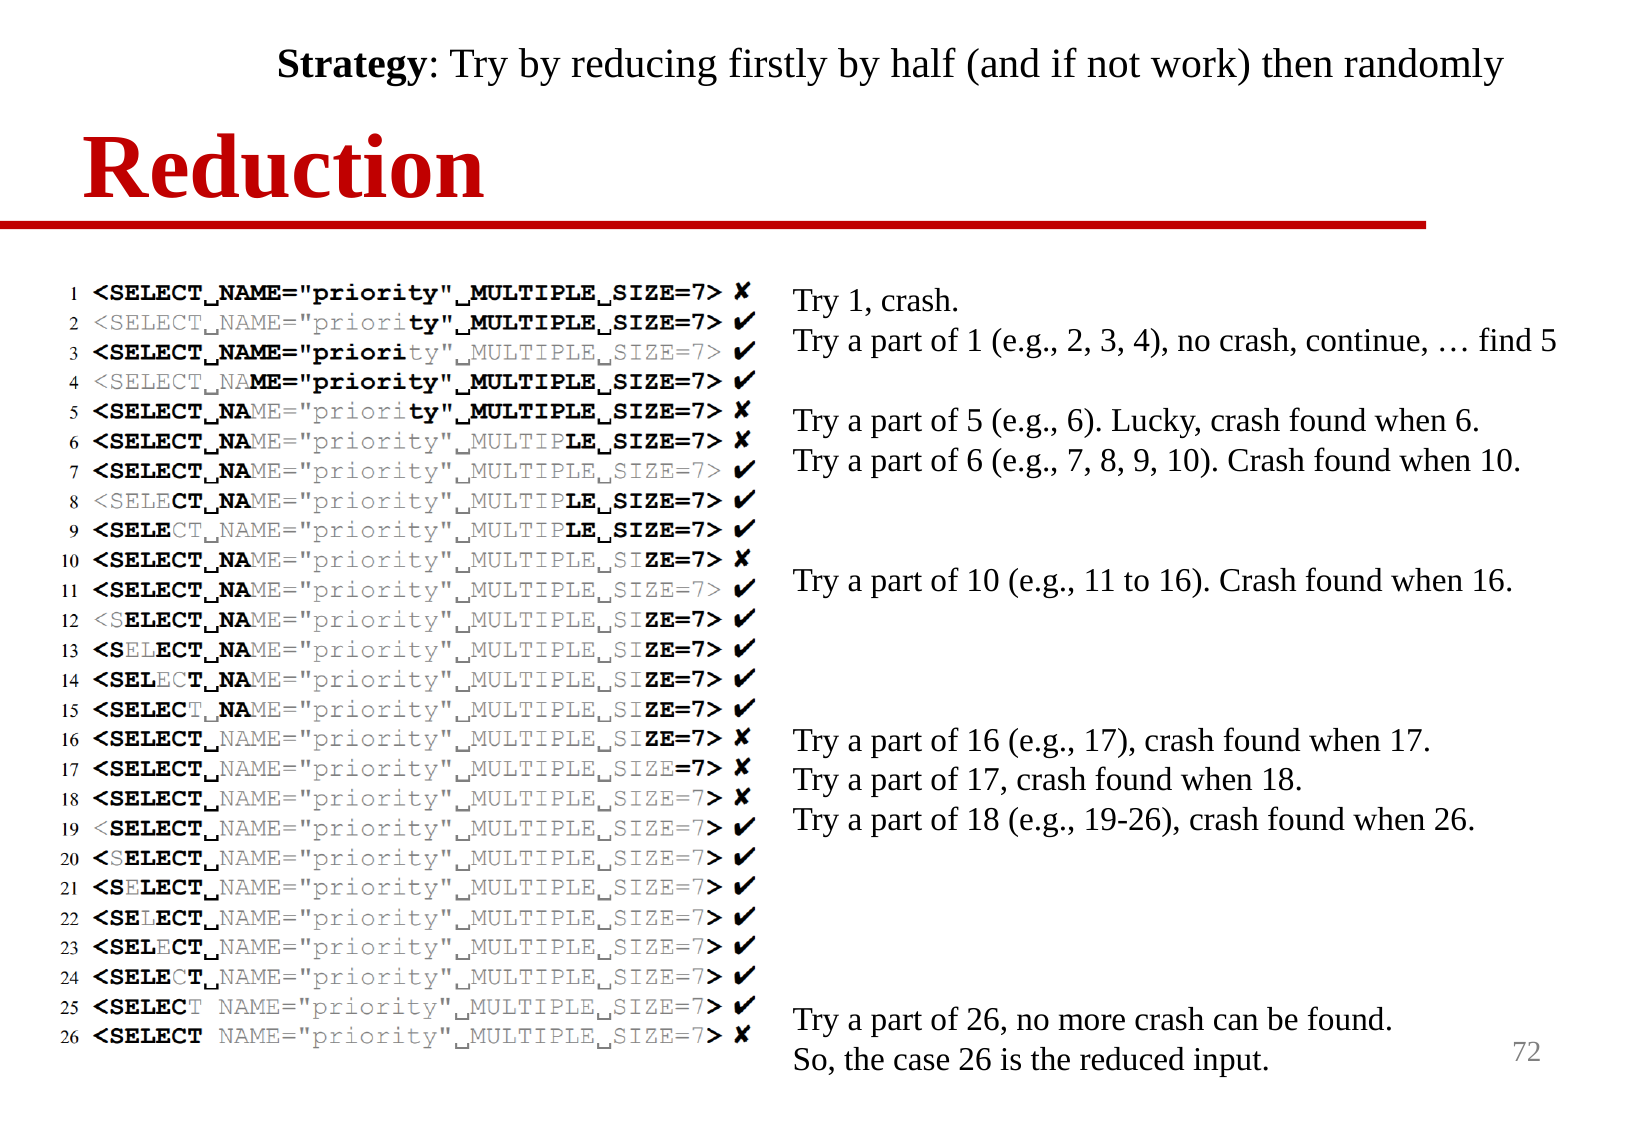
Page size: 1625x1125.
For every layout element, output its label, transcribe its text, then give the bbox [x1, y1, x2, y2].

text_box Try 1, crash. Try a part of 1 (e.g., 2, 3, 4), no crash, continue, … find 5 Try a part of 5 (e.g., 6). Lucky, crash found when 6. Try a part of 6 (e.g., 7, 8, 9, 10). Crash found when 10. Try a part of 10 (e.g., 11 to 16). Crash found when 16. Try a part of 16 (e.g., 17), crash found when 17. Try a part of 17, crash found when 18. Try a part of 18 (e.g., 19-26), crash found when 26. Try a part of 26, no more crash can be found. So, the case 26 is the reduced input. [777, 271, 1574, 1085]
title Reduction [67, 43, 1550, 225]
text_box Strategy: Try by reducing firstly by half (and if not work) then randomly [262, 28, 1600, 93]
picture [49, 262, 764, 1063]
